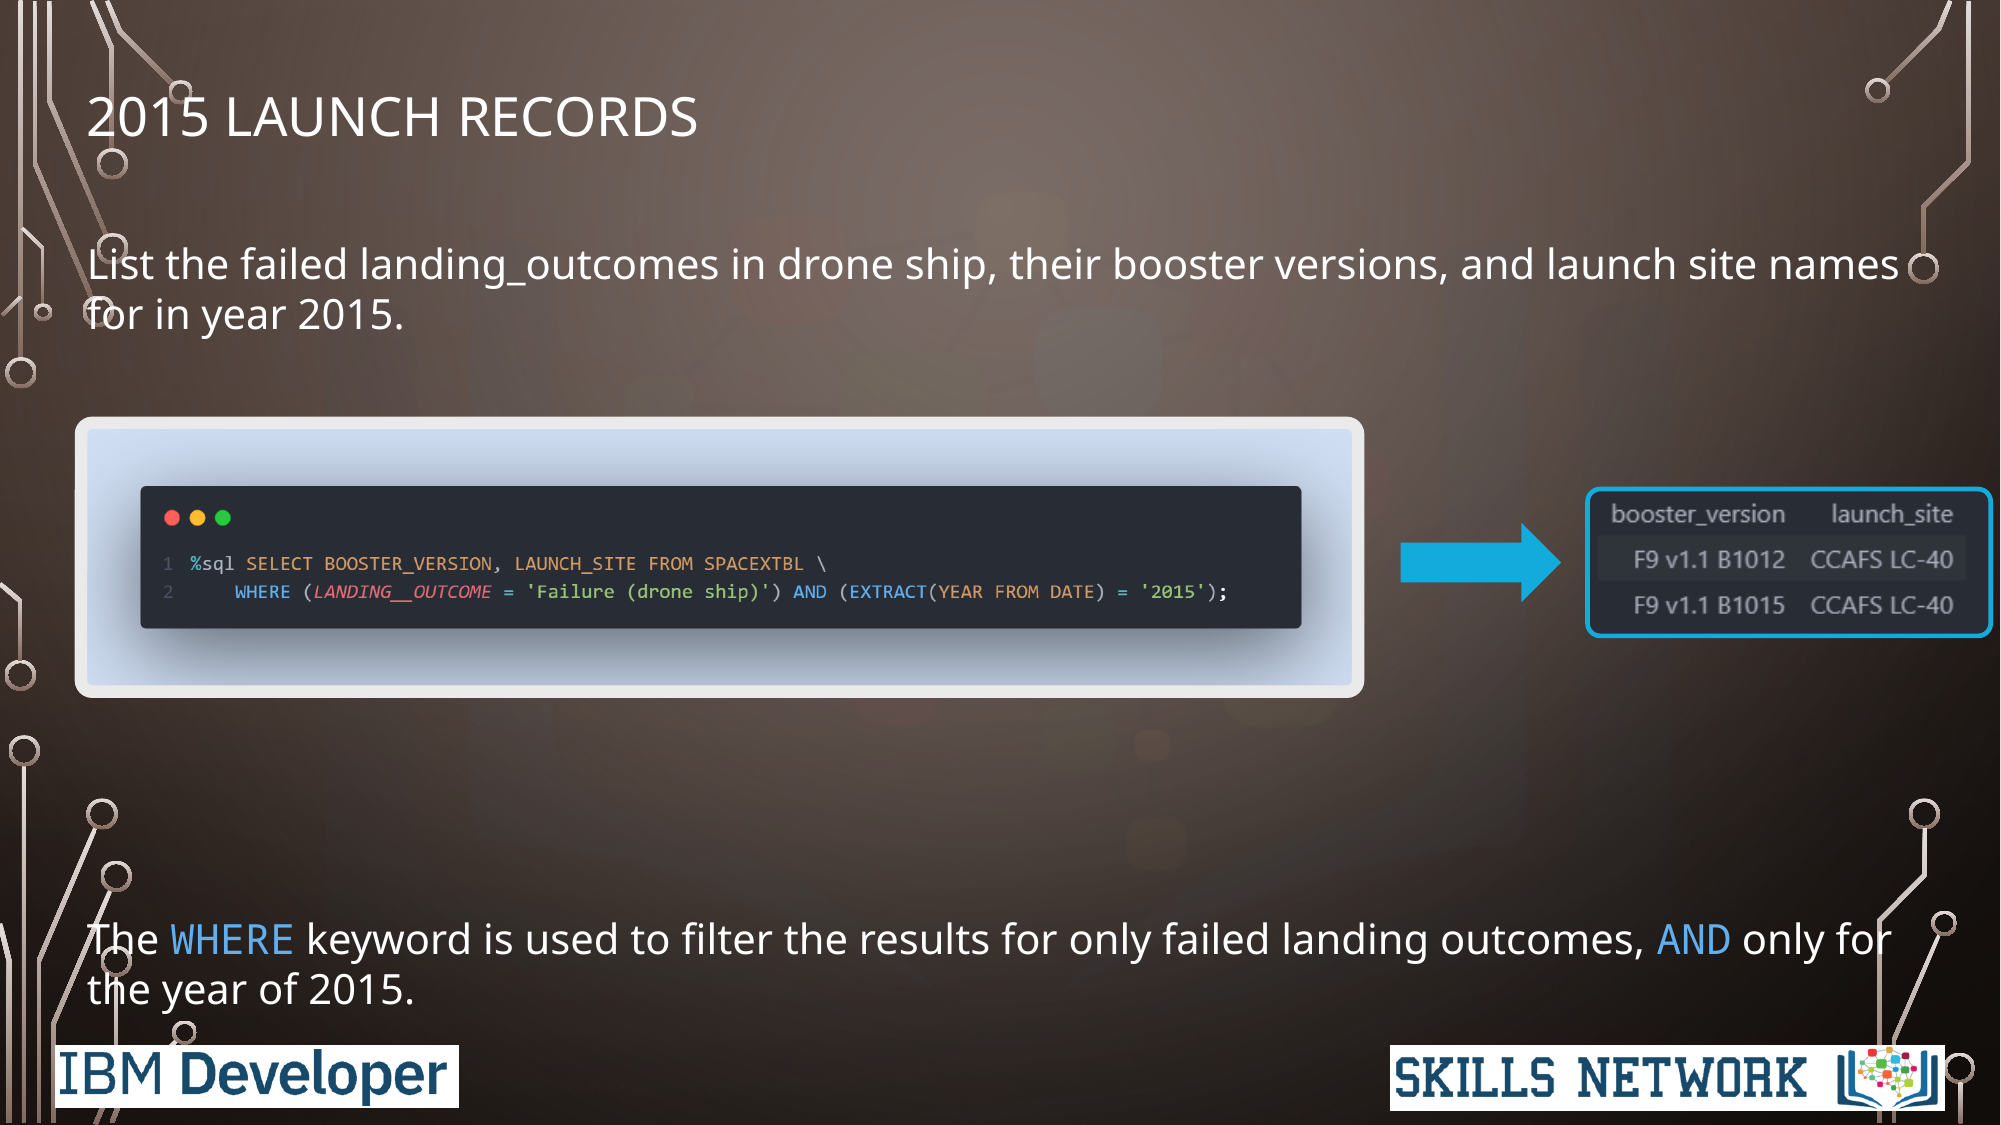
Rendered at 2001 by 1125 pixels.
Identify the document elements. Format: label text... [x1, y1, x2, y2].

text_box 2015 Launch Records [86, 30, 1883, 149]
picture [1587, 488, 1991, 637]
picture [1390, 1050, 1945, 1111]
picture [55, 1045, 459, 1108]
text_box [1400, 522, 1562, 603]
picture [80, 422, 1359, 692]
text_box List the failed landing_outcomes in drone ship, their booster versions, and launch site names for in year 2015. The WHERE keyword is used to filter the results for only failed landing outcomes, AND only for the year of 2015. [86, 237, 1958, 1050]
